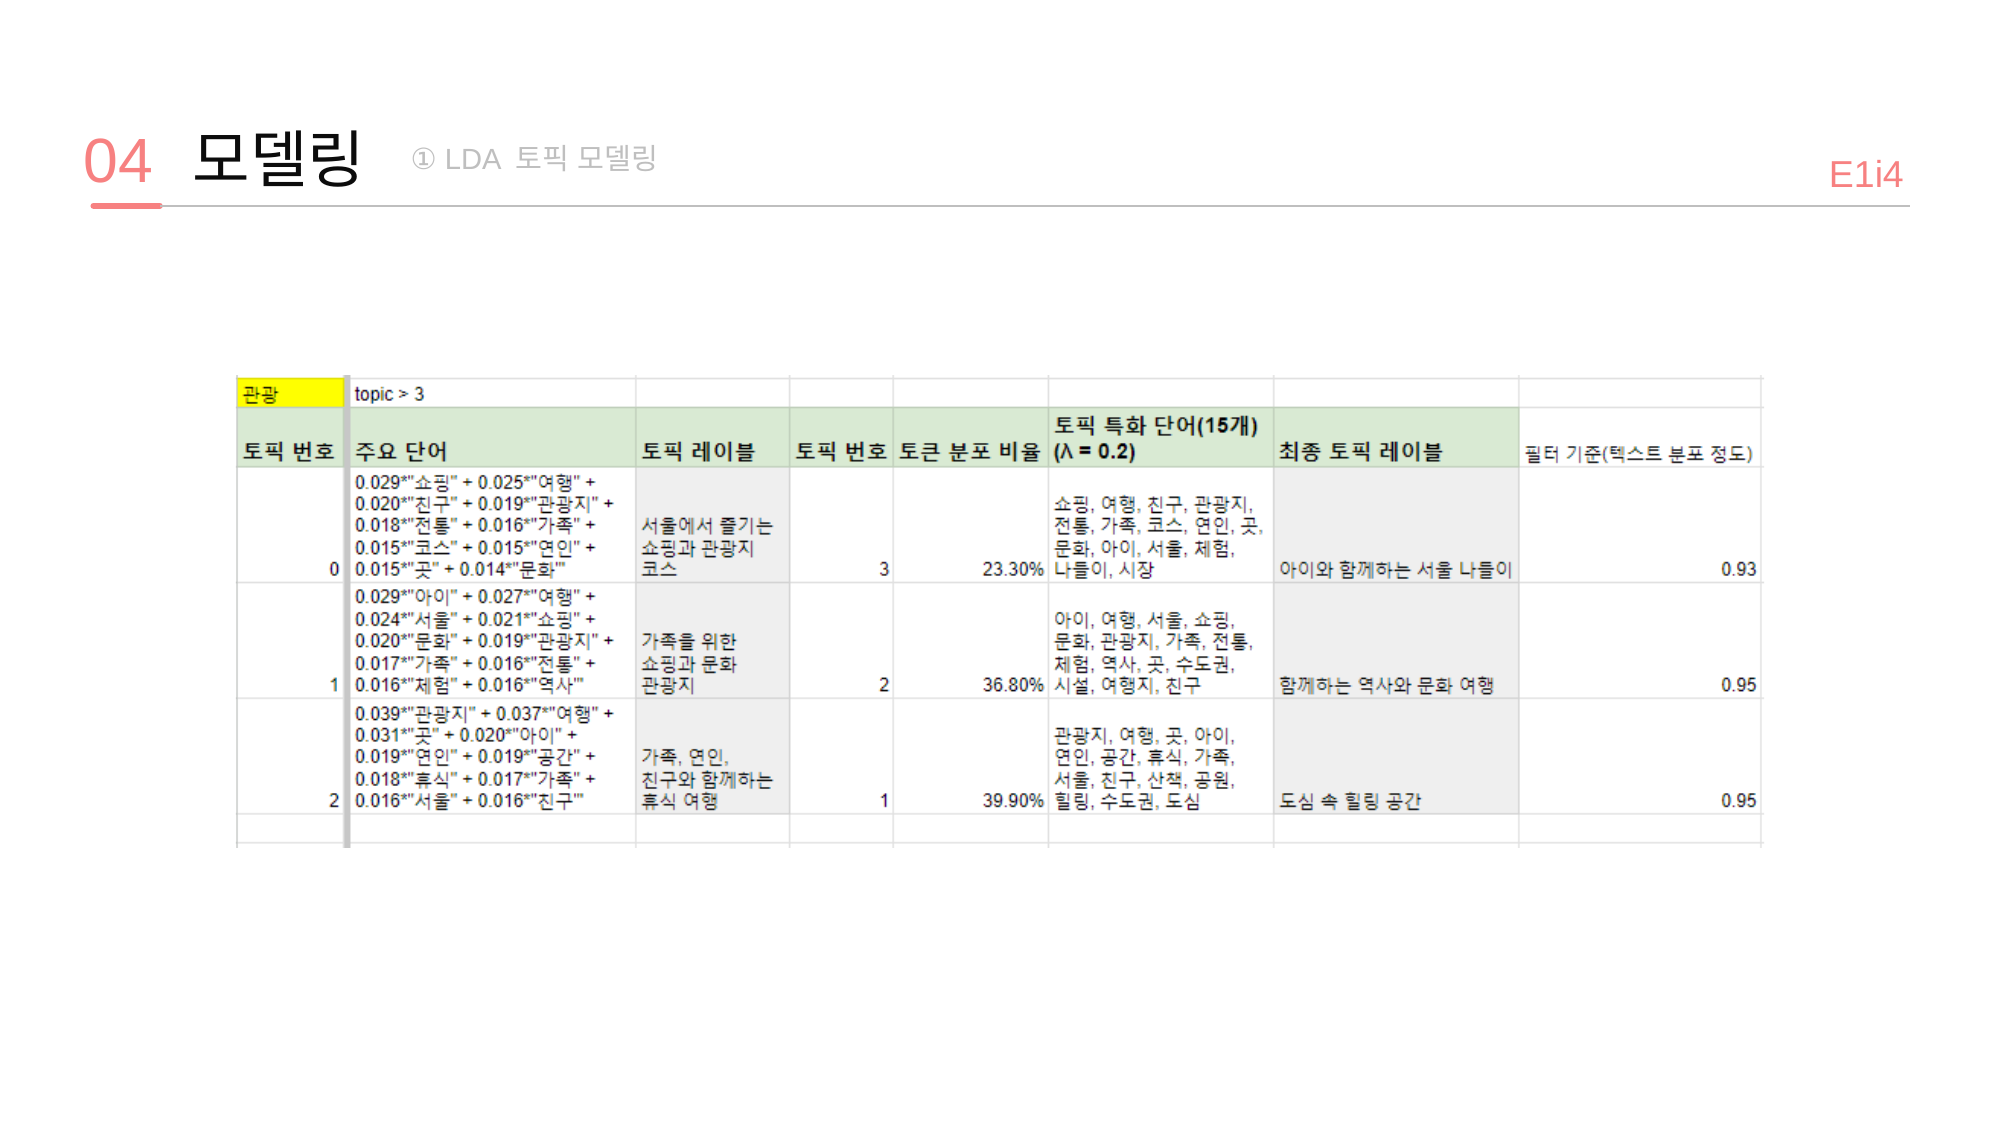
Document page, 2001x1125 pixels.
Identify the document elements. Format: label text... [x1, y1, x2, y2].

text_box 모델링 [192, 119, 946, 195]
text_box 04 [83, 119, 183, 195]
text_box ① LDA 토픽 모델링 [410, 140, 869, 176]
picture [235, 375, 1765, 849]
text_box E1i4 [1745, 150, 1904, 196]
